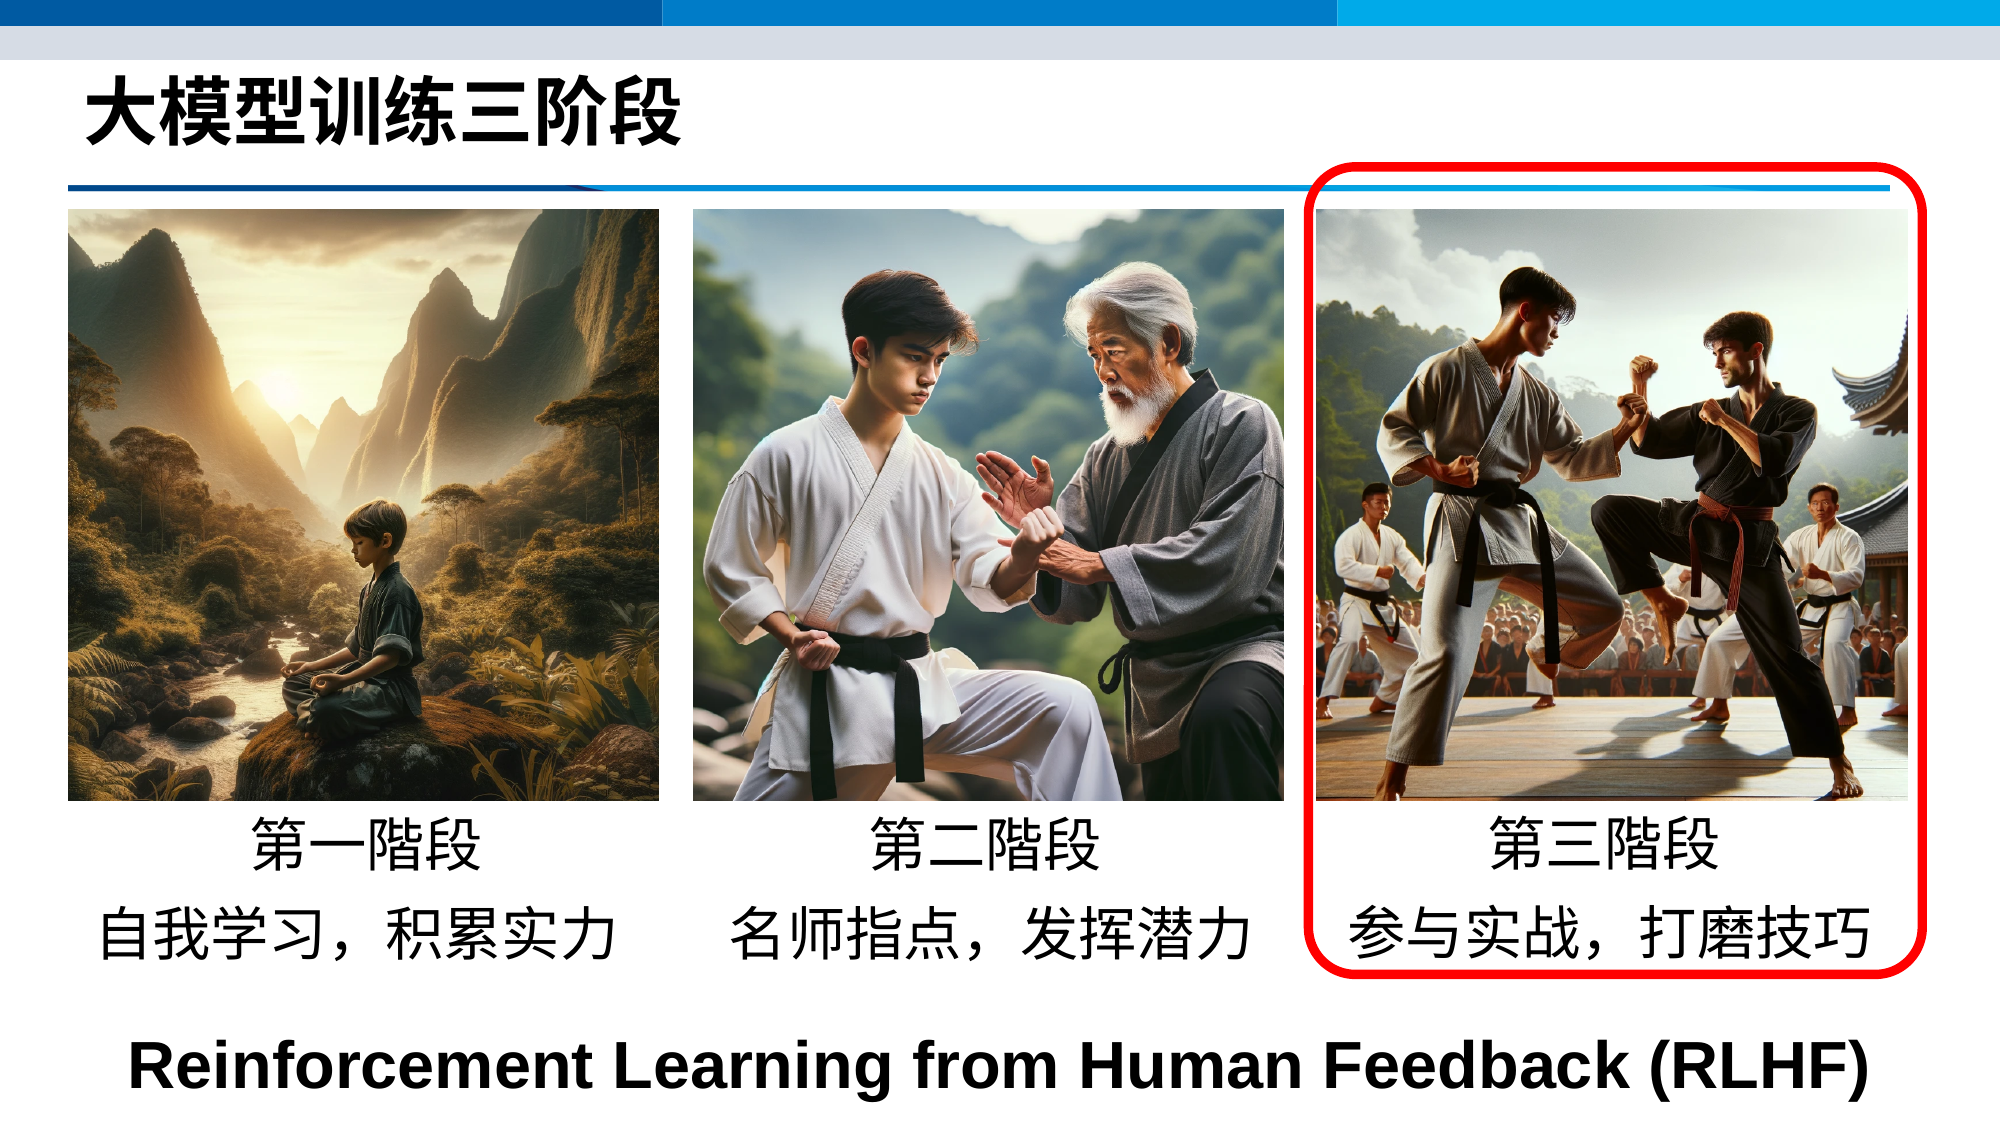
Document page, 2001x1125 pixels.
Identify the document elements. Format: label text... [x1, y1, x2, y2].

text_box 第二階段 [752, 801, 1219, 886]
picture [693, 209, 1284, 801]
text_box 第一階段 [133, 801, 600, 886]
text_box 名师指点，发挥潜力 [653, 889, 1328, 975]
picture [1316, 209, 1908, 801]
picture [68, 174, 1327, 199]
text_box Reinforcement Learning from Human Feedback (RLHF) [80, 1014, 1920, 1110]
title 大模型训练三阶段 [68, 67, 1890, 167]
text_box [1307, 165, 1924, 976]
picture [68, 209, 659, 801]
text_box 自我学习，积累实力 [19, 889, 653, 975]
text_box 参与实战，打磨技巧 [1891, 888, 1947, 974]
text_box 参与实战，打磨技巧 [1272, 888, 1340, 974]
